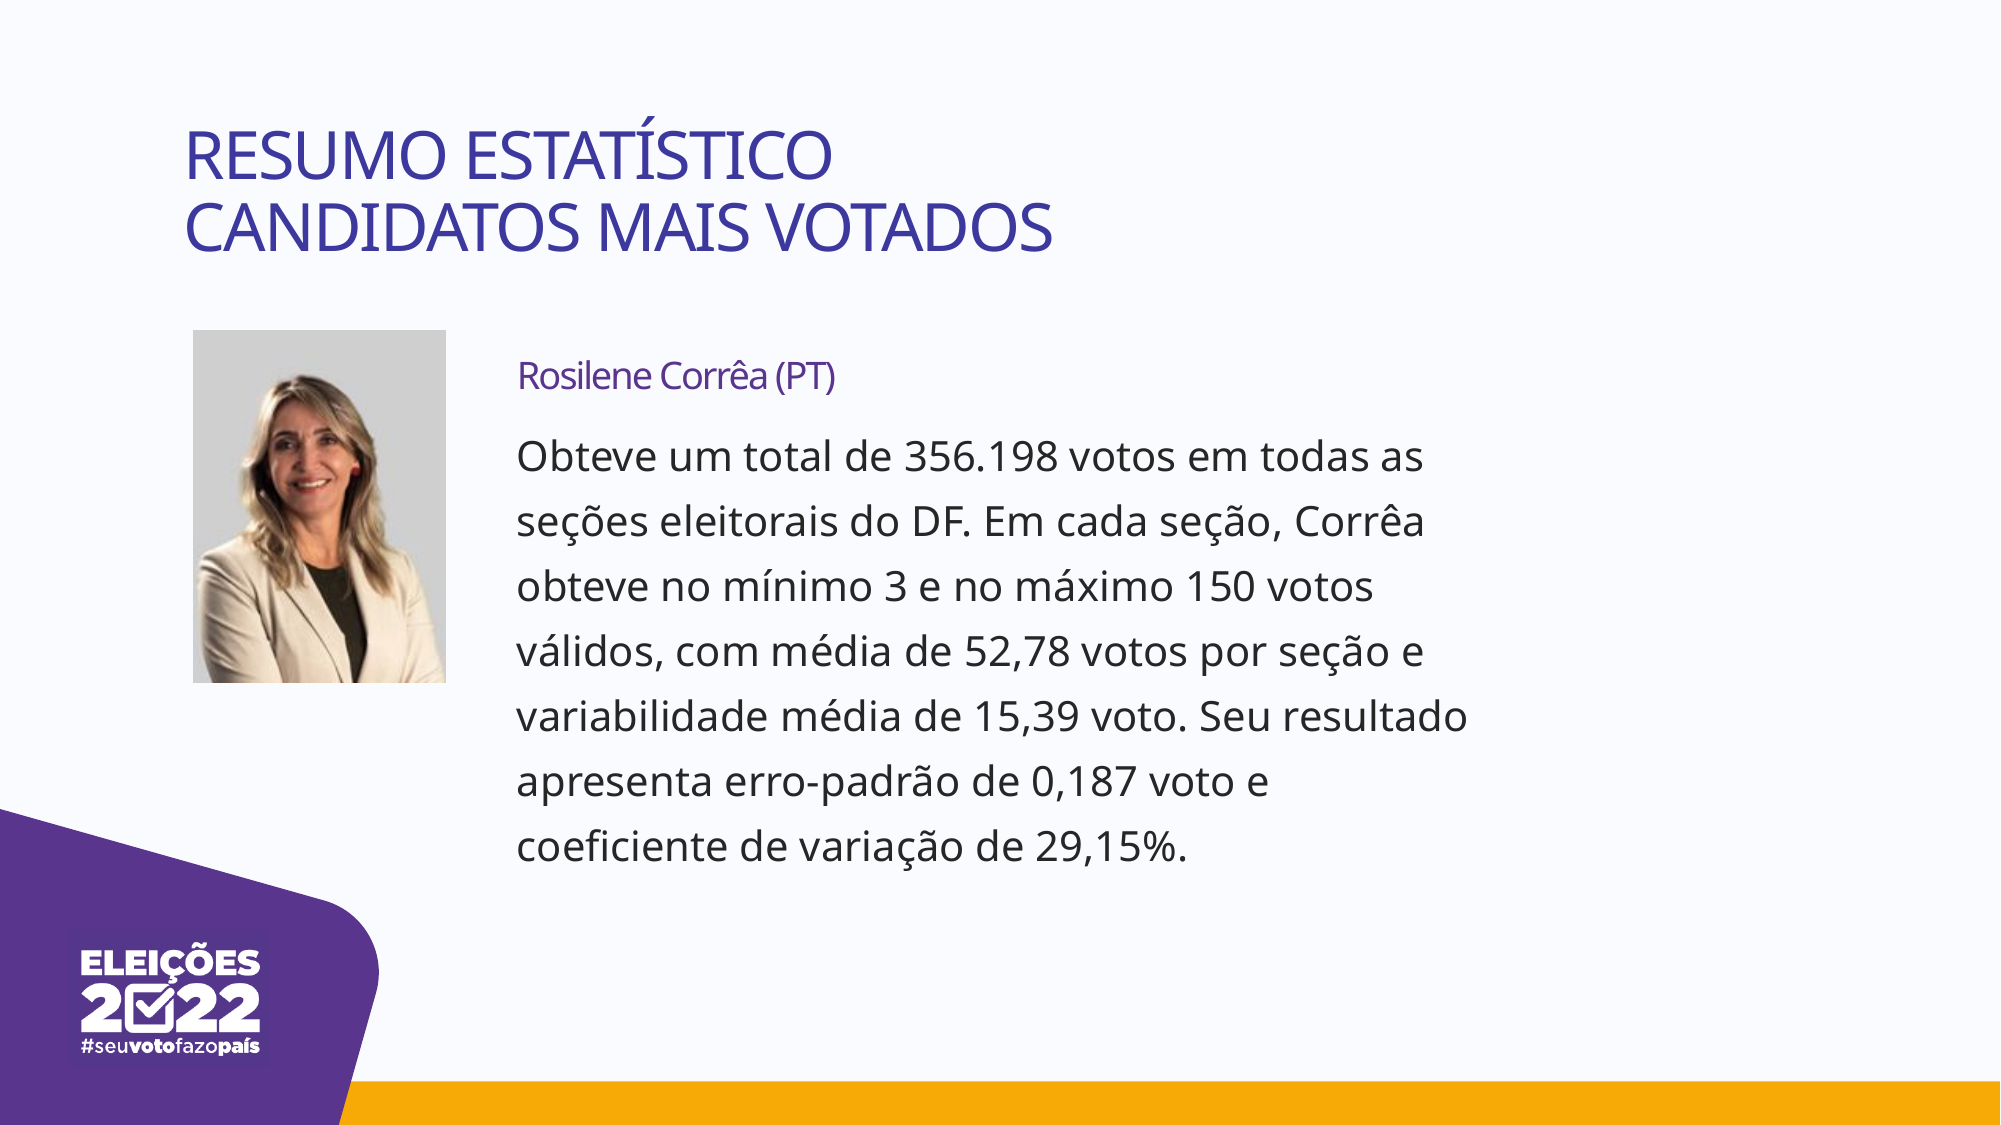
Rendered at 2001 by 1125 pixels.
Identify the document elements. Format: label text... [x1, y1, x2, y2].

text_box Obteve um total de 356.198 votos em todas as seções eleitorais do DF. Em cada seção, Corrêa obteve no mínimo 3 e no máximo 150 votos válidos, com média de 52,78 votos por seção e variabilidade média de 15,39 voto. Seu resultado apresenta erro-padrão de 0,187 voto e coeficiente de variação de 29,15%. [501, 407, 1494, 958]
text_box [0, 807, 380, 1125]
text_box [341, 1080, 2000, 1125]
text_box Rosilene Corrêa (PT) [501, 330, 1168, 405]
picture [193, 330, 446, 683]
text_box RESUMO ESTATÍSTICO CANDIDATOS MAIS VOTADOS [168, 102, 1344, 274]
picture [68, 929, 270, 1067]
